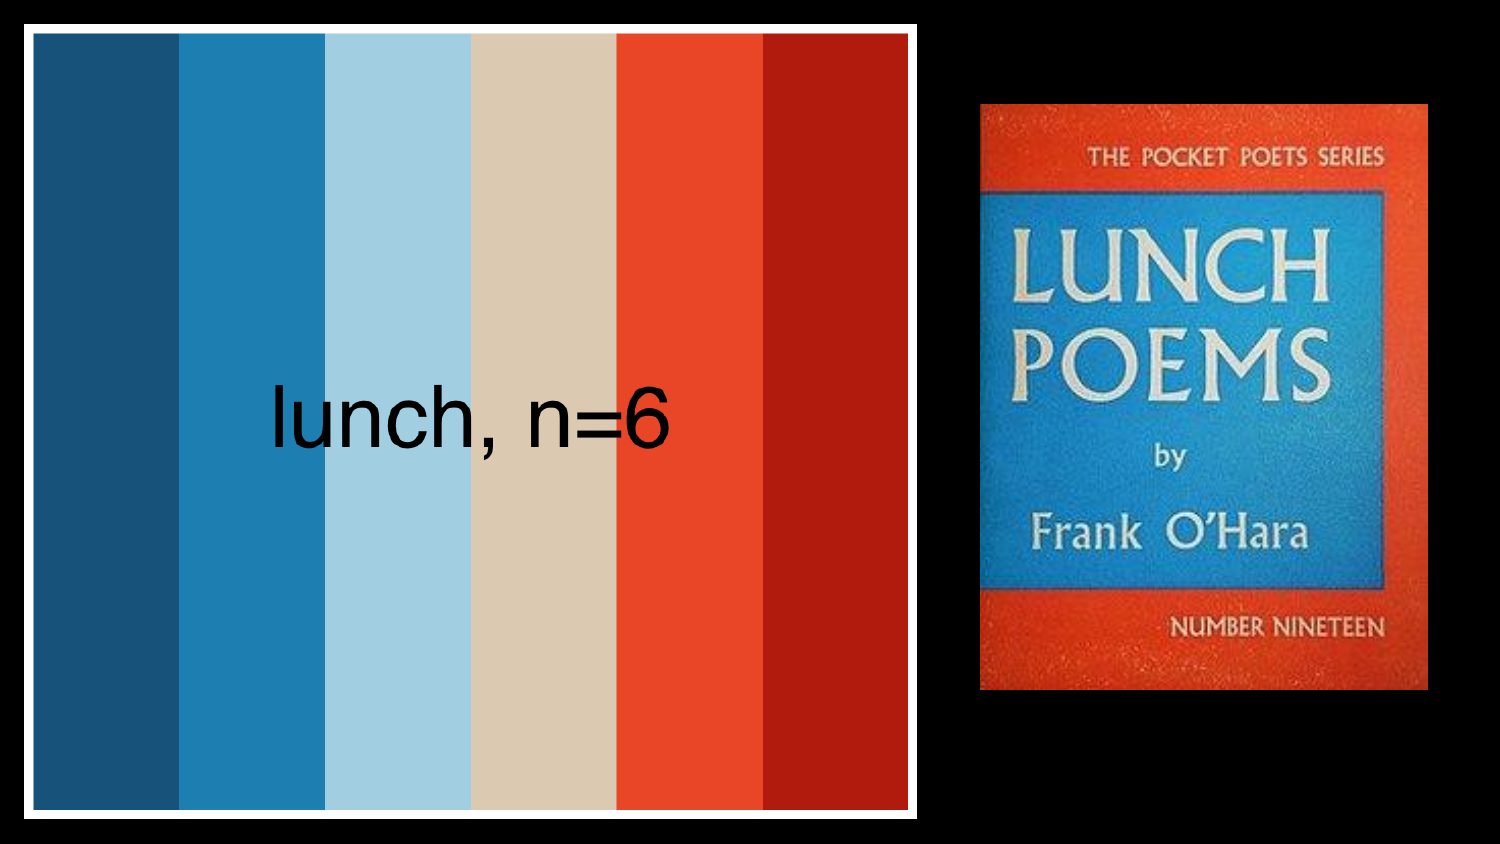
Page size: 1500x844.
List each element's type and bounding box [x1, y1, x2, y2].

picture [980, 104, 1428, 690]
picture [24, 24, 917, 819]
